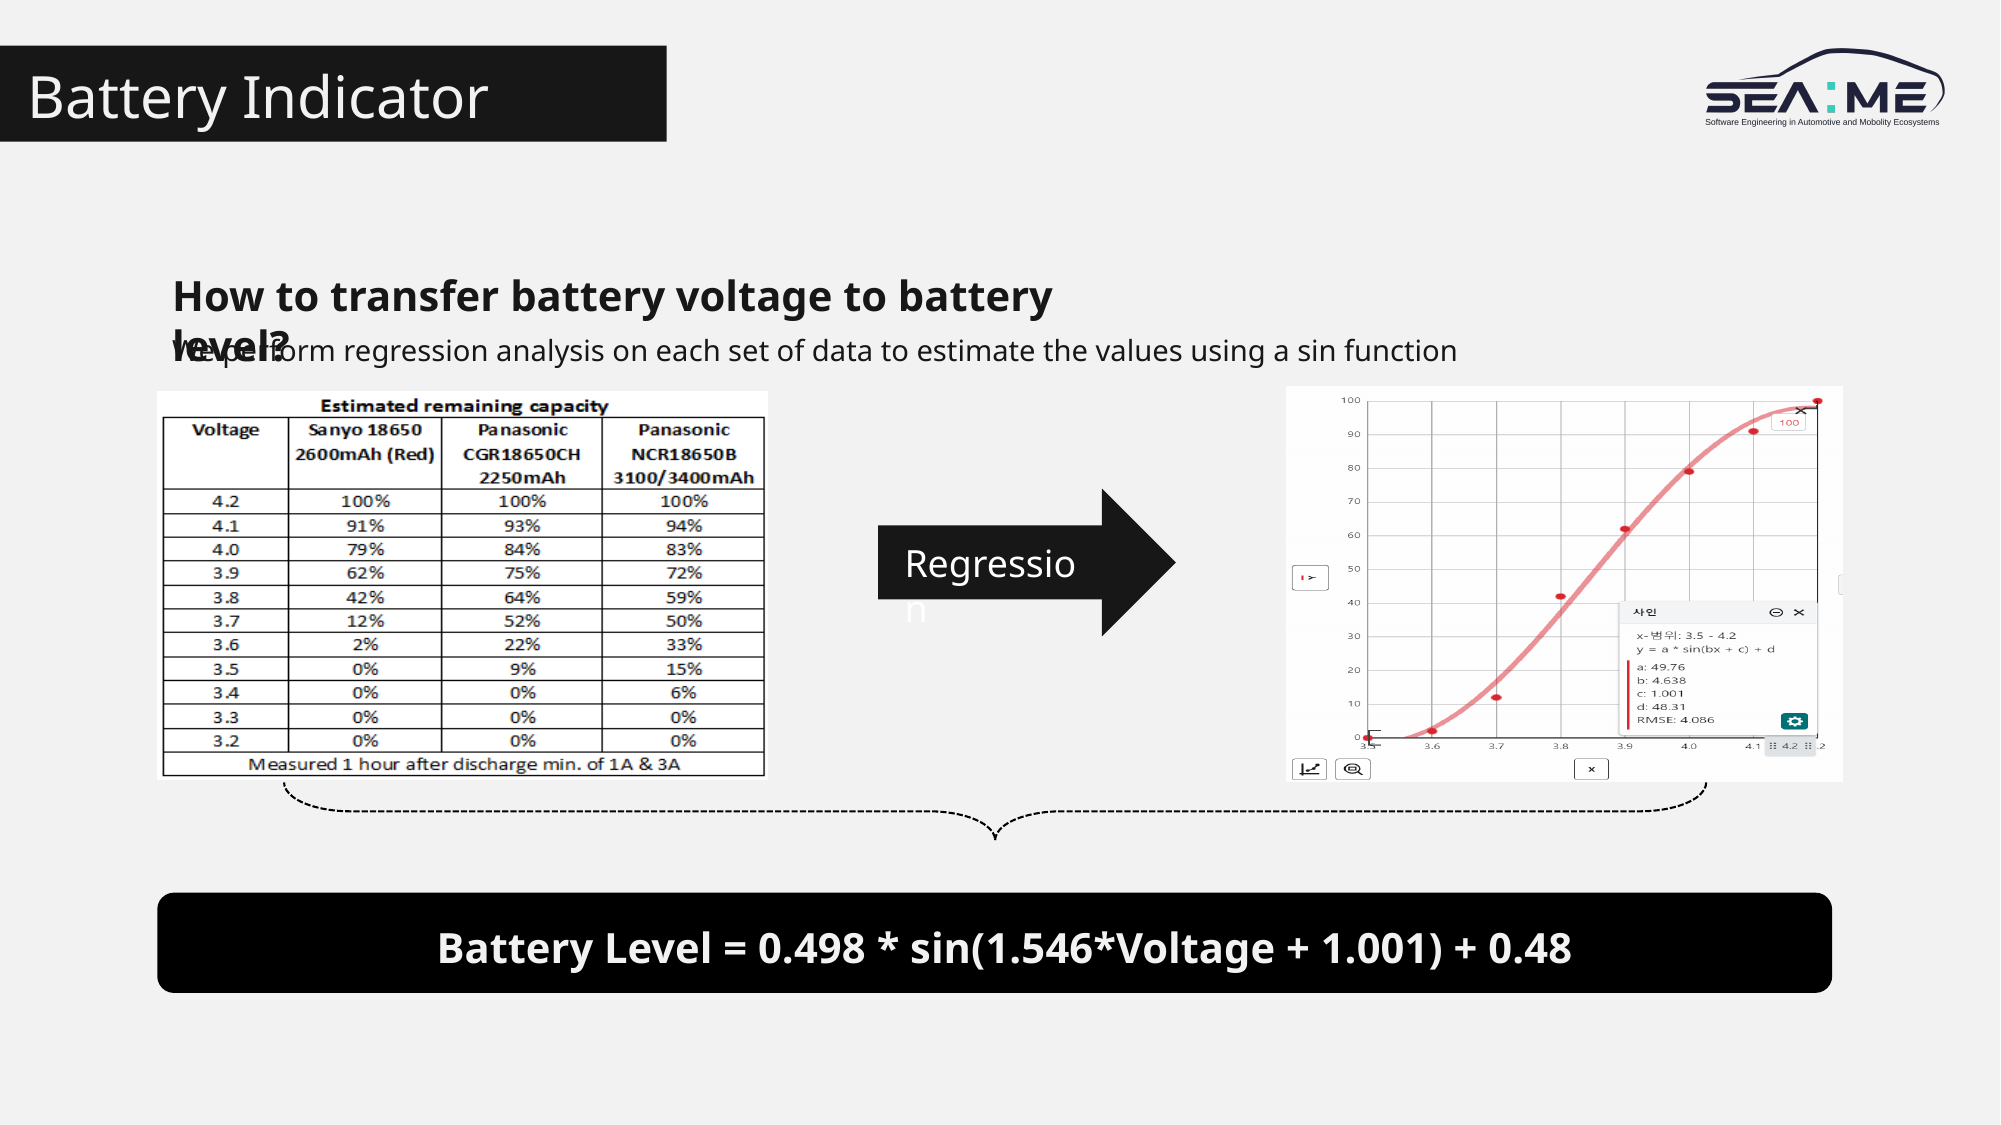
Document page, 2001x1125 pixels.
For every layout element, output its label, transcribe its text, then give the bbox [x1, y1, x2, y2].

text_box Regression [889, 532, 1111, 637]
picture [157, 391, 768, 781]
text_box We perform regression analysis on each set of data to estimate the values using a sin function [157, 314, 1833, 375]
text_box [0, 45, 668, 143]
text_box Battery Indicator [13, 53, 667, 138]
text_box Battery Level = 0.498 * sin(1.546*Voltage + 1.001) + 0.48 [344, 899, 1666, 980]
picture [1286, 386, 1843, 782]
text_box How to transfer battery voltage to battery level? [157, 262, 1154, 314]
text_box [877, 486, 1178, 629]
text_box [283, 782, 1708, 841]
picture [1702, 22, 1947, 160]
text_box [156, 891, 1834, 994]
